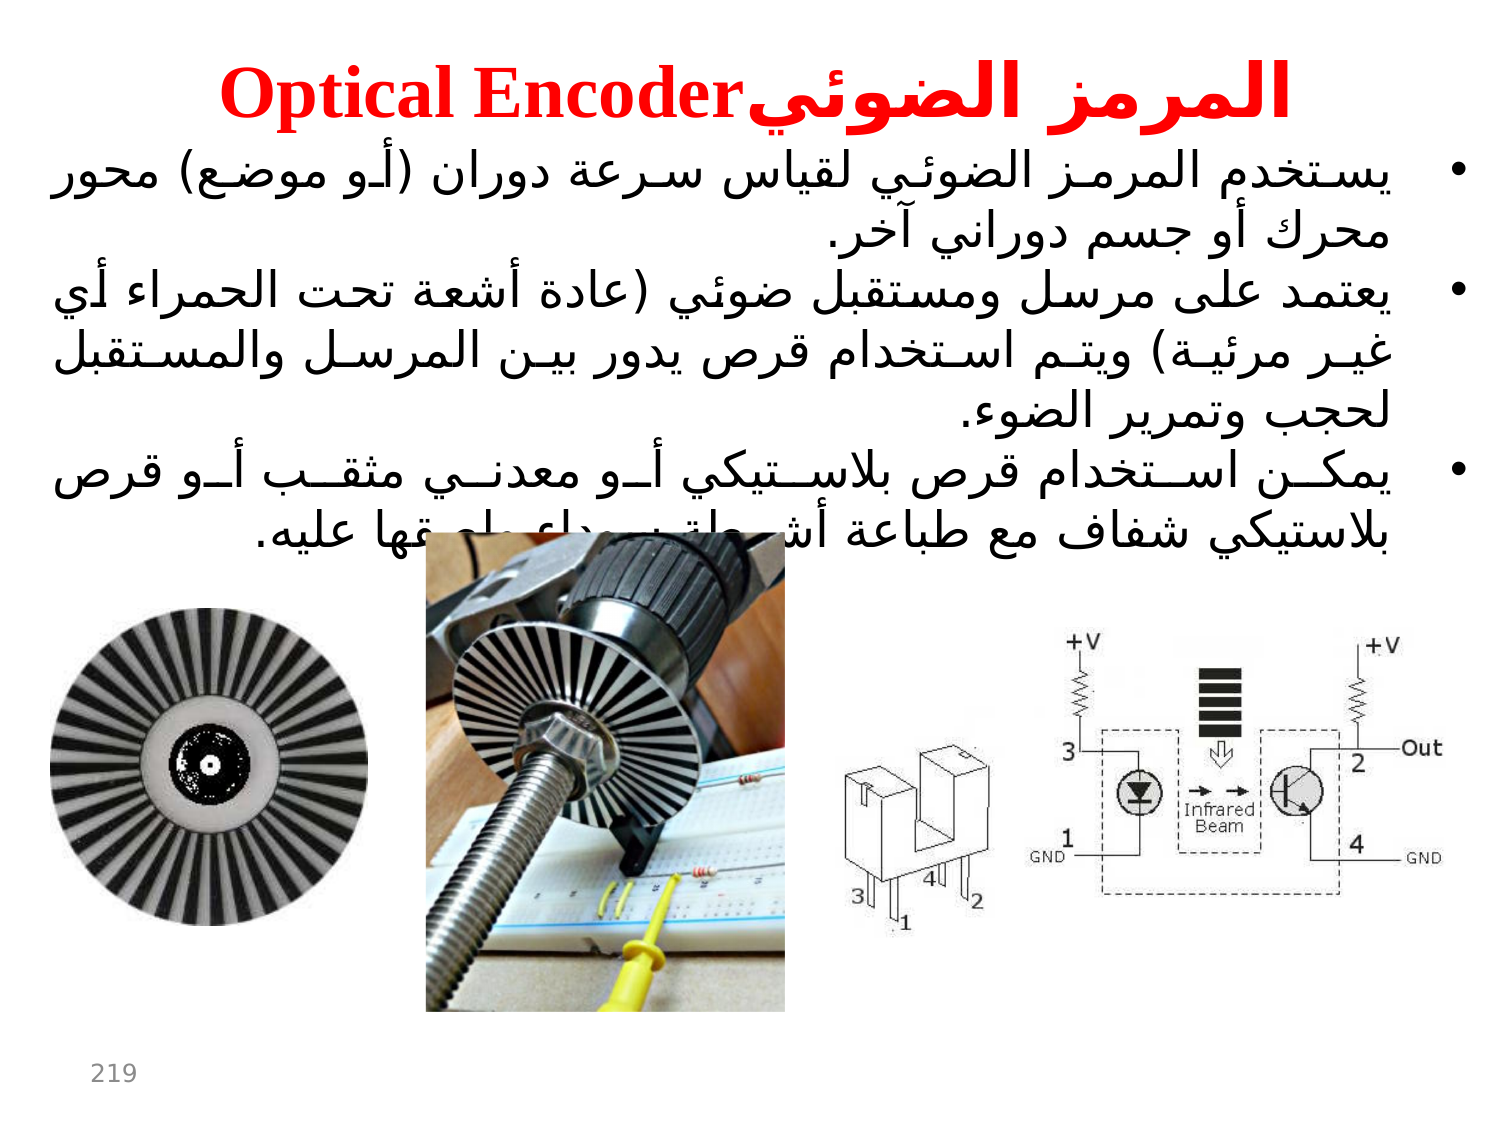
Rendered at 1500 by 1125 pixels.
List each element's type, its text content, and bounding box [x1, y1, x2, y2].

picture [49, 533, 1447, 1011]
text_box المرمز الضوئيOptical Encoder [177, 34, 1310, 140]
slide_number 219 [75, 1042, 425, 1103]
text_box يستخدم المرمز الضوئي لقياس سرعة دوران (أو موضع) محور محرك أو جسم دوراني آخر. يعتمد على مرسل ومستقبل ضوئي (عادة أشعة تحت الحمراء أي غير مرئية) ويتم استخدام قرص يدور بين المرسل والمستقبل لحجب وتمرير الضوء. يمكن استخدام قرص بلاستيكي أو معدني مثقب أو قرص بلاستيكي شفاف مع طباعة أشرطة سوداء ولصقها عليه. [37, 130, 1483, 706]
